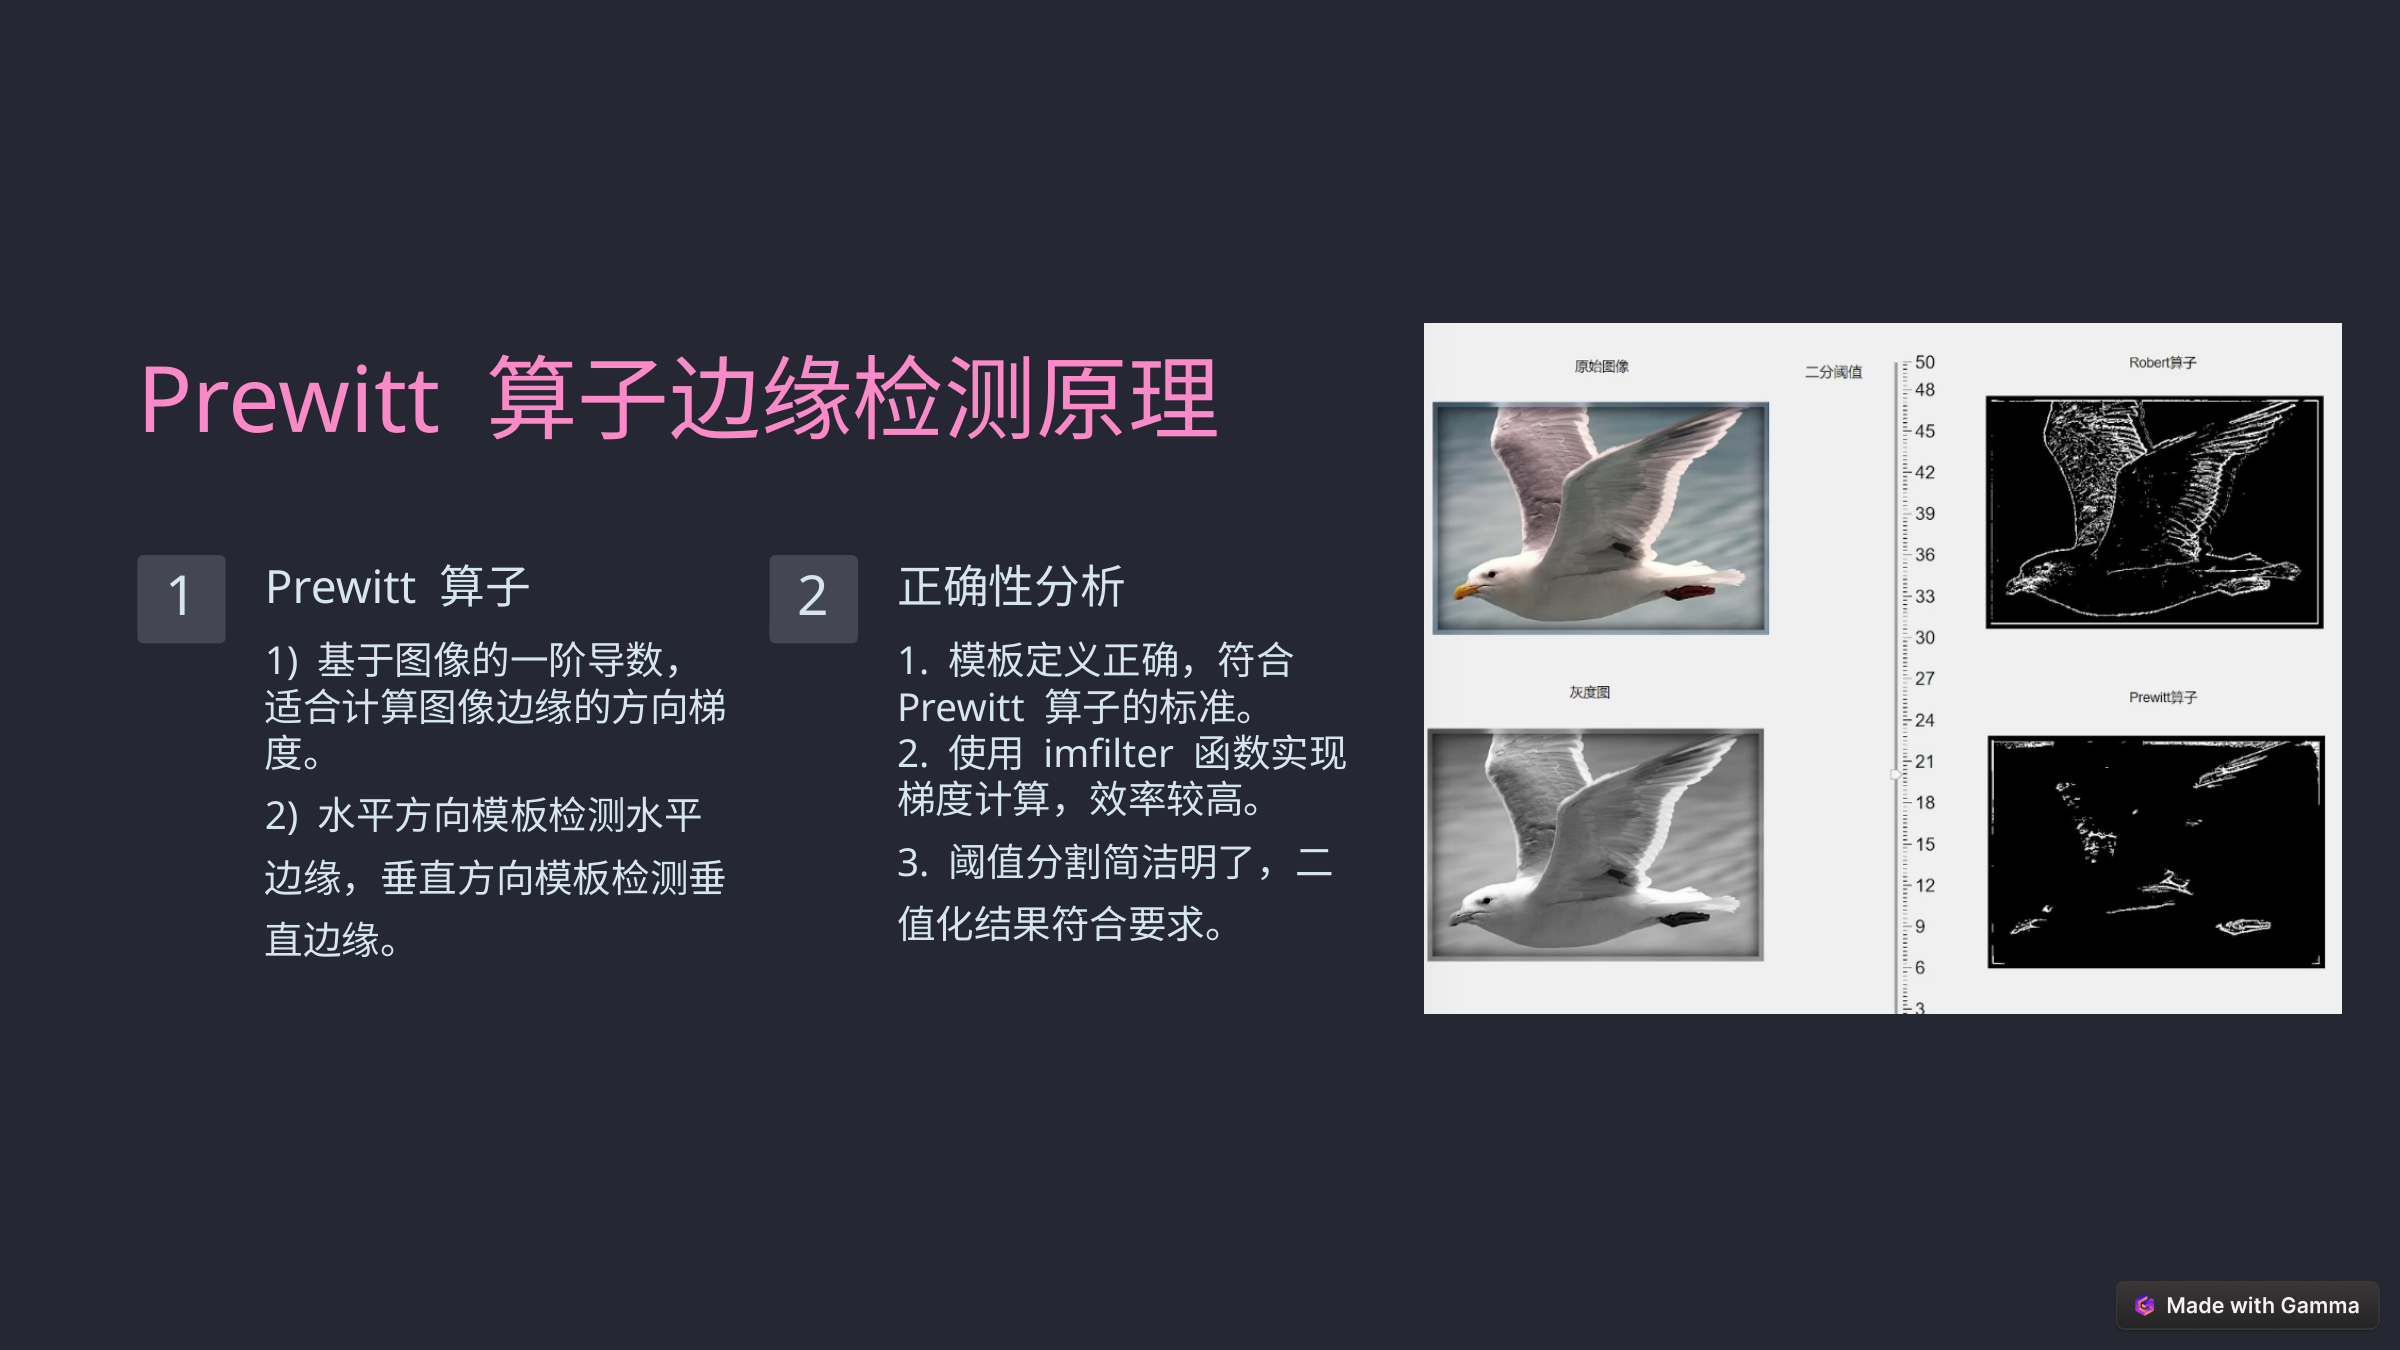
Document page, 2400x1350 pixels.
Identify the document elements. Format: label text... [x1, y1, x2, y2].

text_box Prewitt 算子边缘检测原理 [137, 336, 1220, 452]
text_box 1 [171, 571, 192, 627]
text_box [769, 554, 858, 644]
text_box 正确性分析 [897, 555, 1360, 613]
text_box 2 [798, 571, 829, 627]
picture [2106, 1271, 2389, 1339]
text_box 1. 模板定义正确，符合 Prewitt 算子的标准。 2. 使用 imfilter 函数实现梯度计算，效率较高。 3. 阈值分割简洁明了，二值化结果符合要求。 [897, 636, 1363, 1014]
picture [1424, 323, 2342, 1014]
text_box Prewitt 算子 [265, 555, 727, 613]
text_box [137, 554, 226, 644]
text_box 1) 基于图像的一阶导数，适合计算图像边缘的方向梯度。 2) 水平方向模板检测水平边缘，垂直方向模板检测垂直边缘。 [264, 636, 731, 1014]
